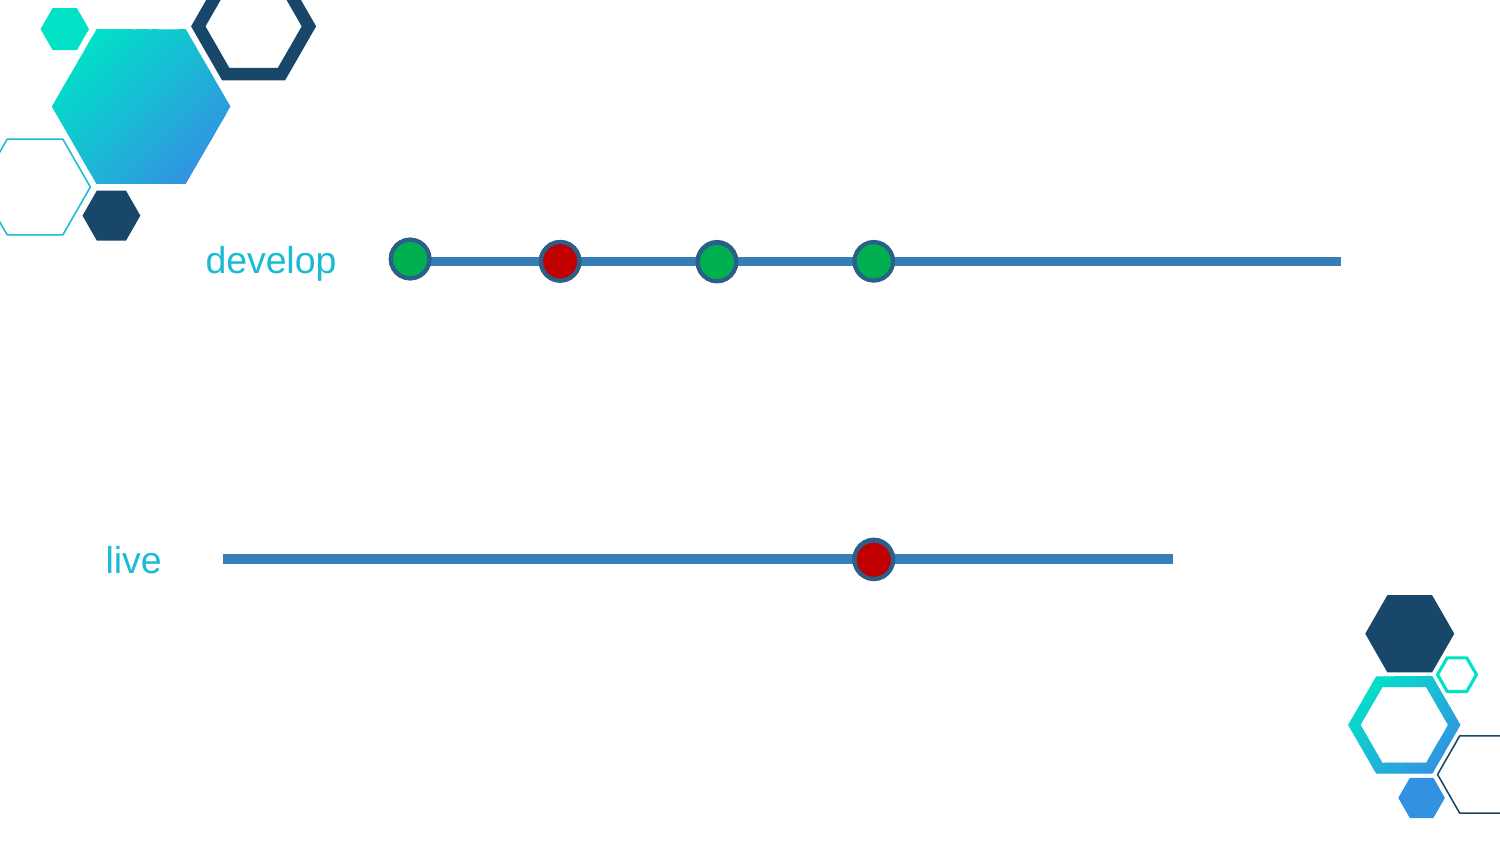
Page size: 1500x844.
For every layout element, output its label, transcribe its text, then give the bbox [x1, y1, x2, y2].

text_box [538, 239, 582, 260]
text_box [388, 237, 432, 264]
text_box live [90, 528, 291, 589]
text_box [695, 240, 739, 260]
text_box [852, 538, 895, 558]
text_box [854, 568, 894, 582]
text_box develop [190, 228, 391, 289]
text_box [854, 270, 894, 283]
text_box [852, 239, 896, 260]
text_box [390, 268, 429, 281]
text_box [697, 270, 737, 284]
text_box [540, 270, 580, 283]
